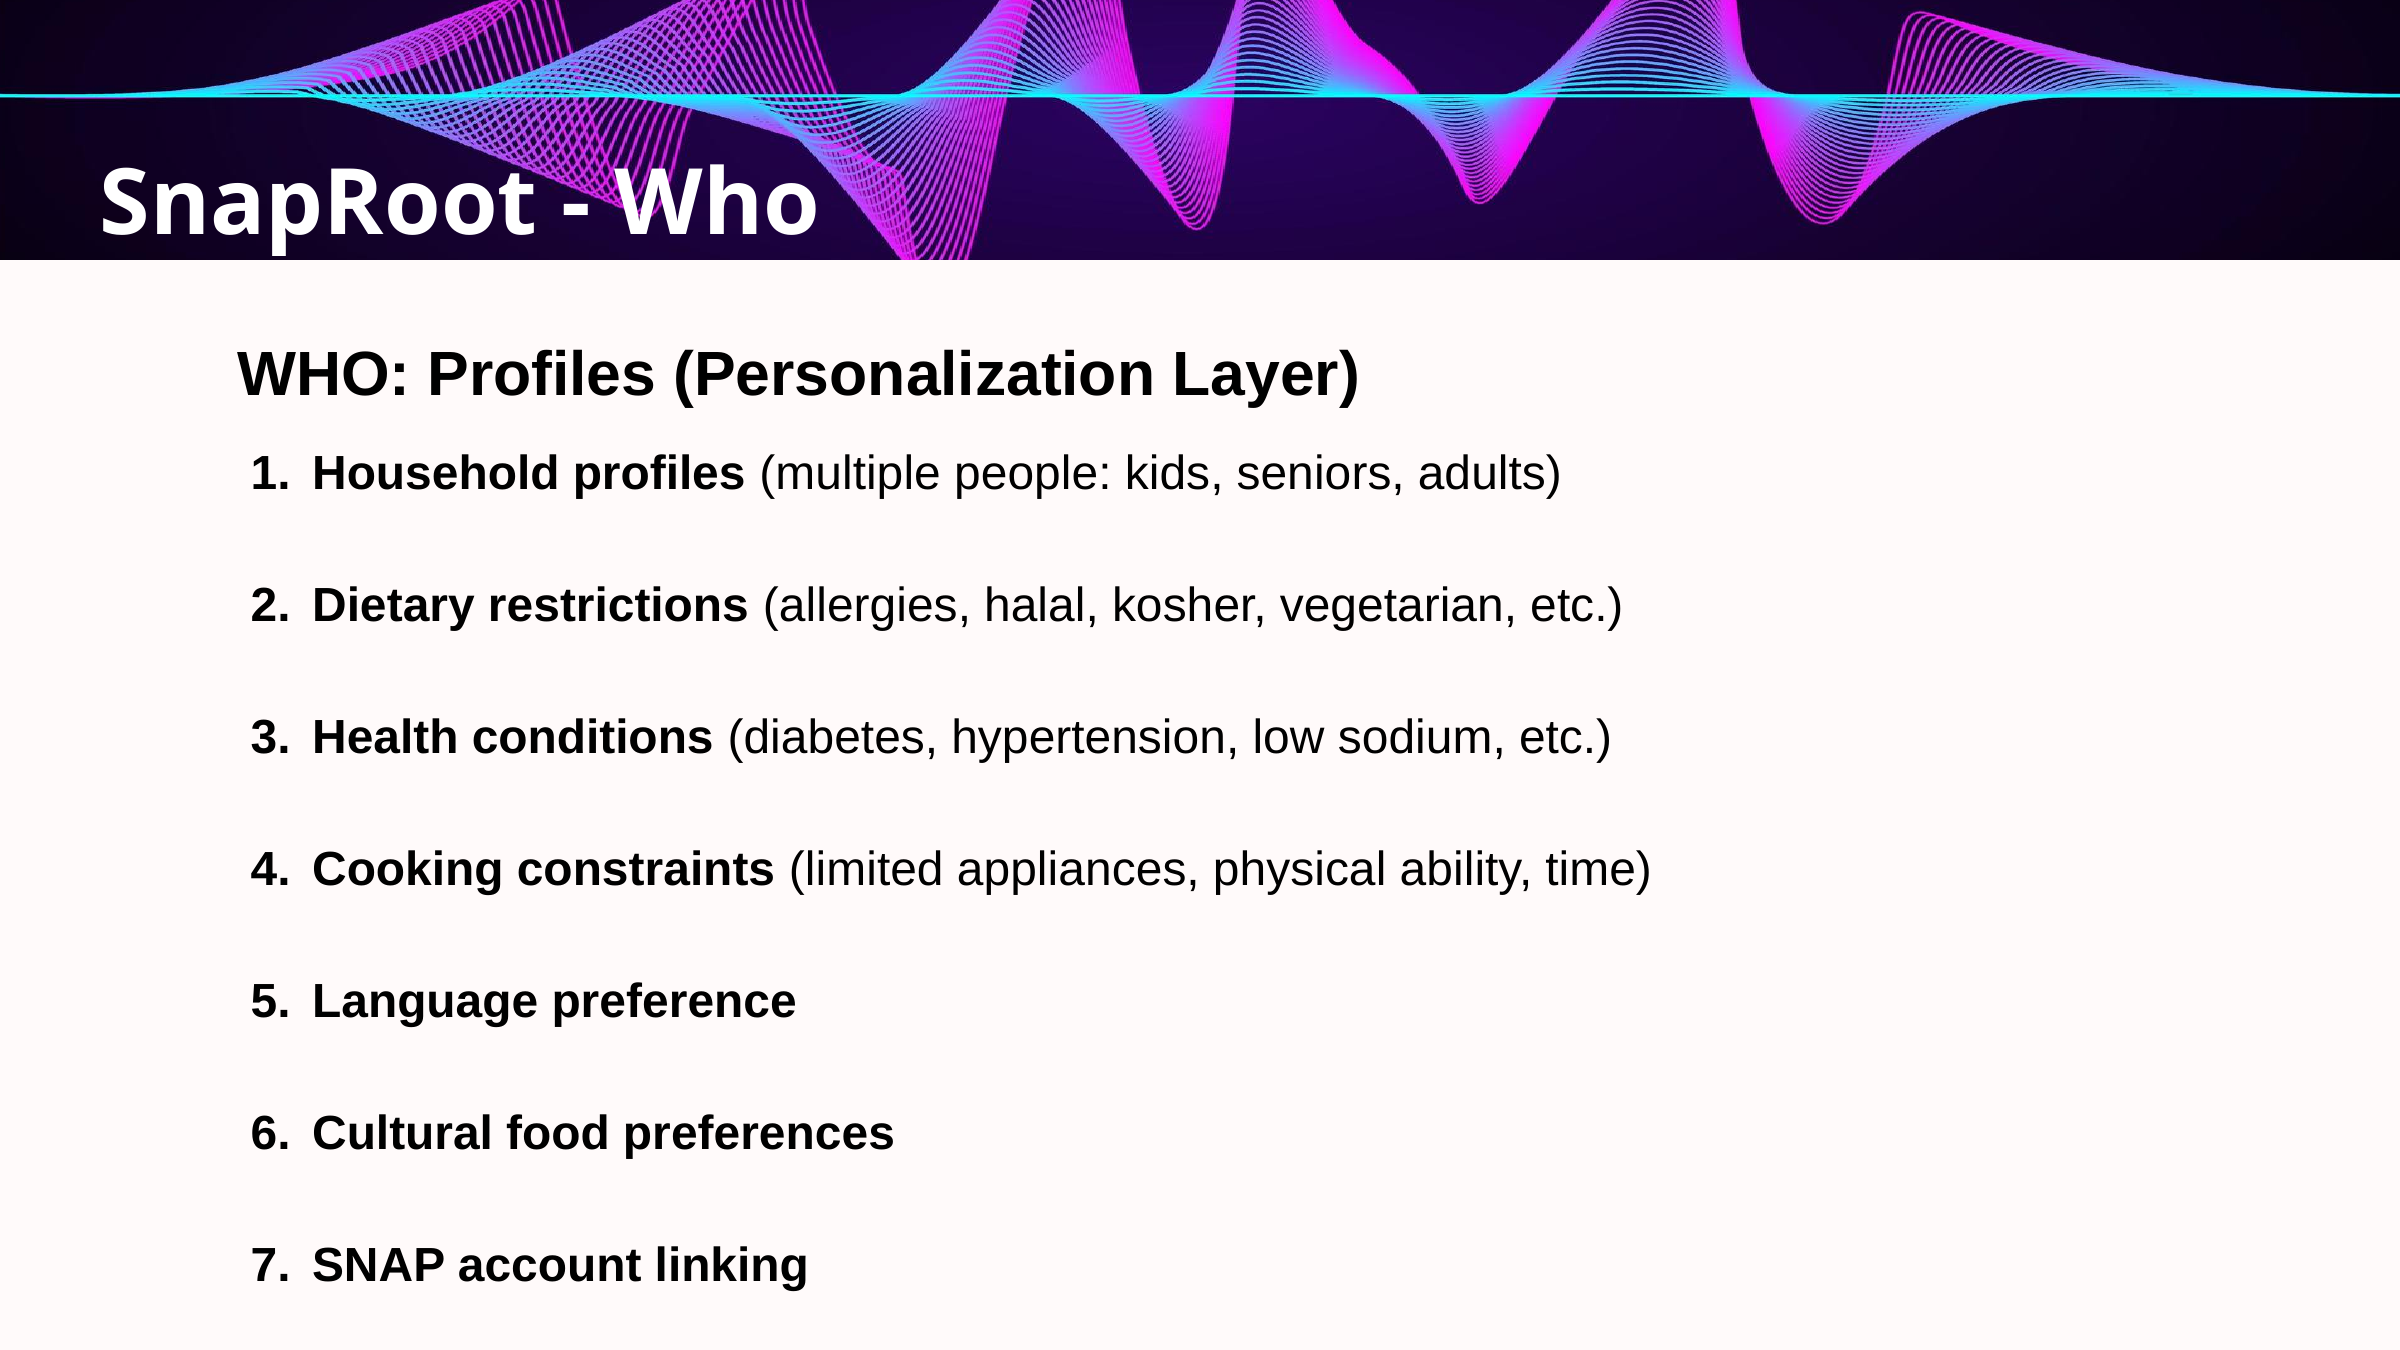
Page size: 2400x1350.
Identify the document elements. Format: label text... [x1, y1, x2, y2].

text_box WHO: Profiles (Personalization Layer) Household profiles (multiple people: kids, seniors, adults) Dietary restrictions (allergies, halal, kosher, vegetarian, etc.) Health conditions (diabetes, hypertension, low sodium, etc.) Cooking constraints (limited appliances, physical ability, time) Language preference Cultural food preferences SNAP account linking [222, 306, 1956, 1307]
picture [0, 0, 2400, 260]
